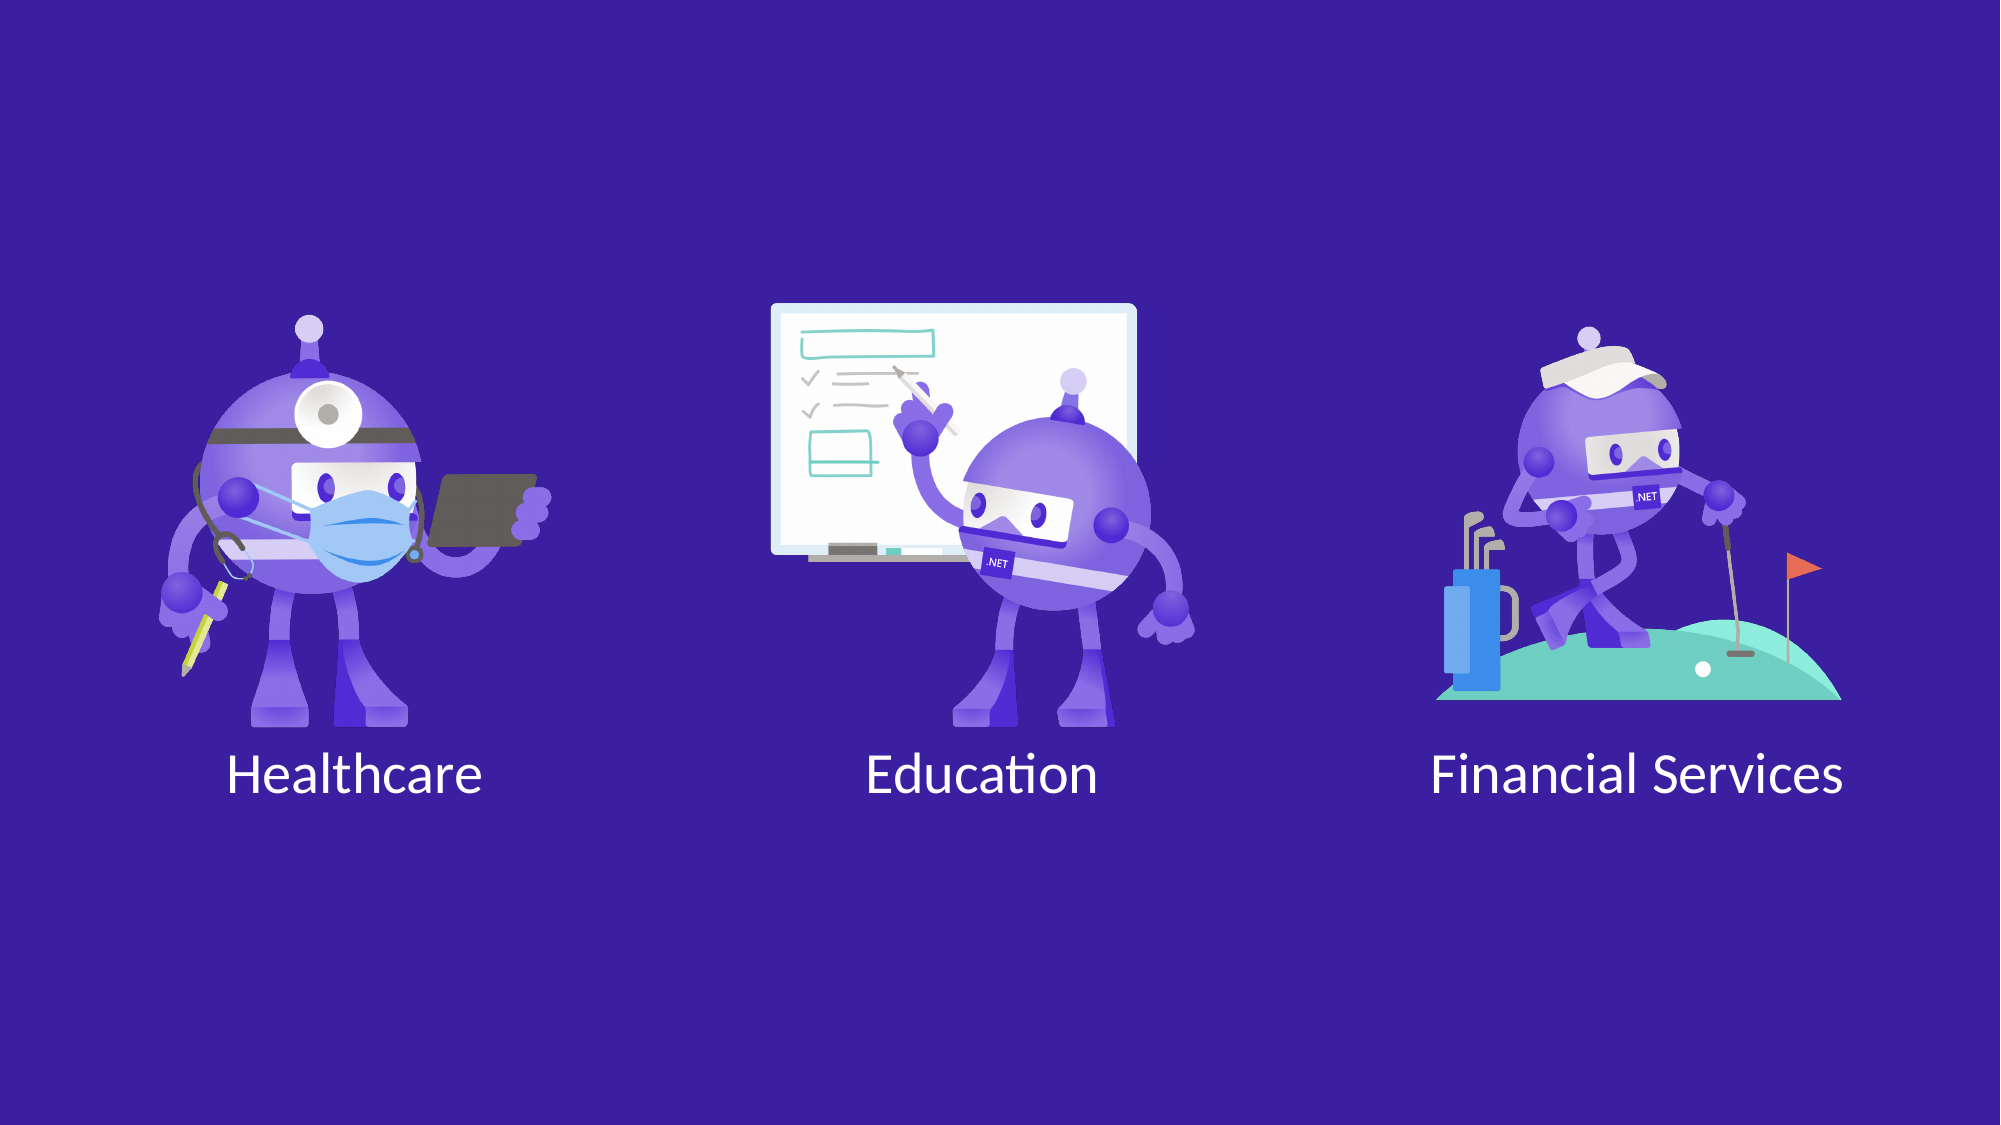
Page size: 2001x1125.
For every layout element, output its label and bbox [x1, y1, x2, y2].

text_box [157, 314, 553, 814]
text_box [1413, 325, 1863, 814]
text_box [770, 302, 1196, 814]
